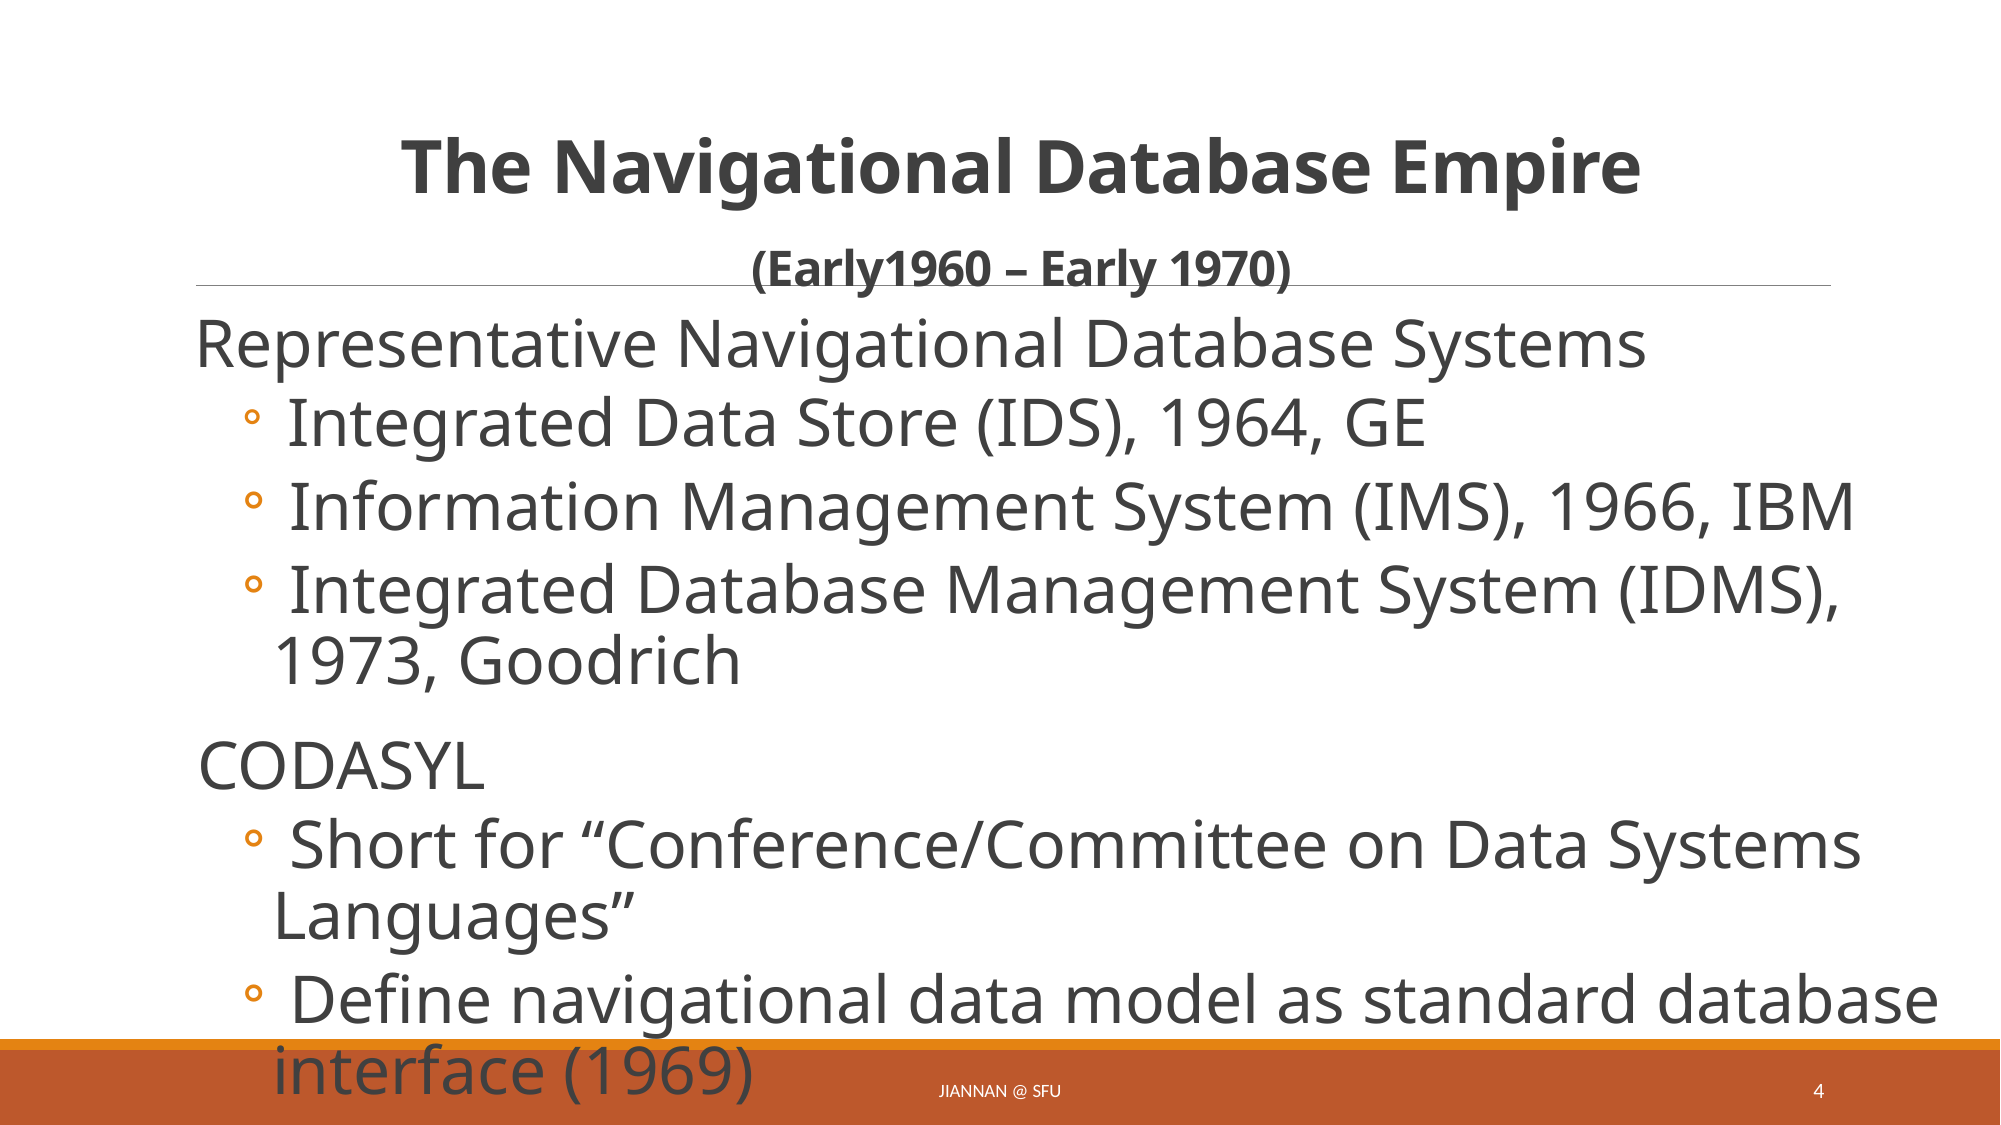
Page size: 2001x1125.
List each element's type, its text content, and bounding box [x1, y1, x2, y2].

footer Jiannan @ SFU [604, 1059, 1396, 1120]
title The Navigational Database Empire (Early1960 – Early 1970) [21, 66, 2000, 305]
slide_number 4 [1624, 1059, 1840, 1120]
list Representative Navigational Database Systems Integrated Data Store (IDS), 1964, GE Information Management System (IMS), 1966, IBM Integrated Database Management System (IDMS), 1973, Goodrich CODASYL Short for “Conference/Committee on Data Systems Languages” Define navigational data model as standard database interface (1969) [180, 305, 2000, 1120]
